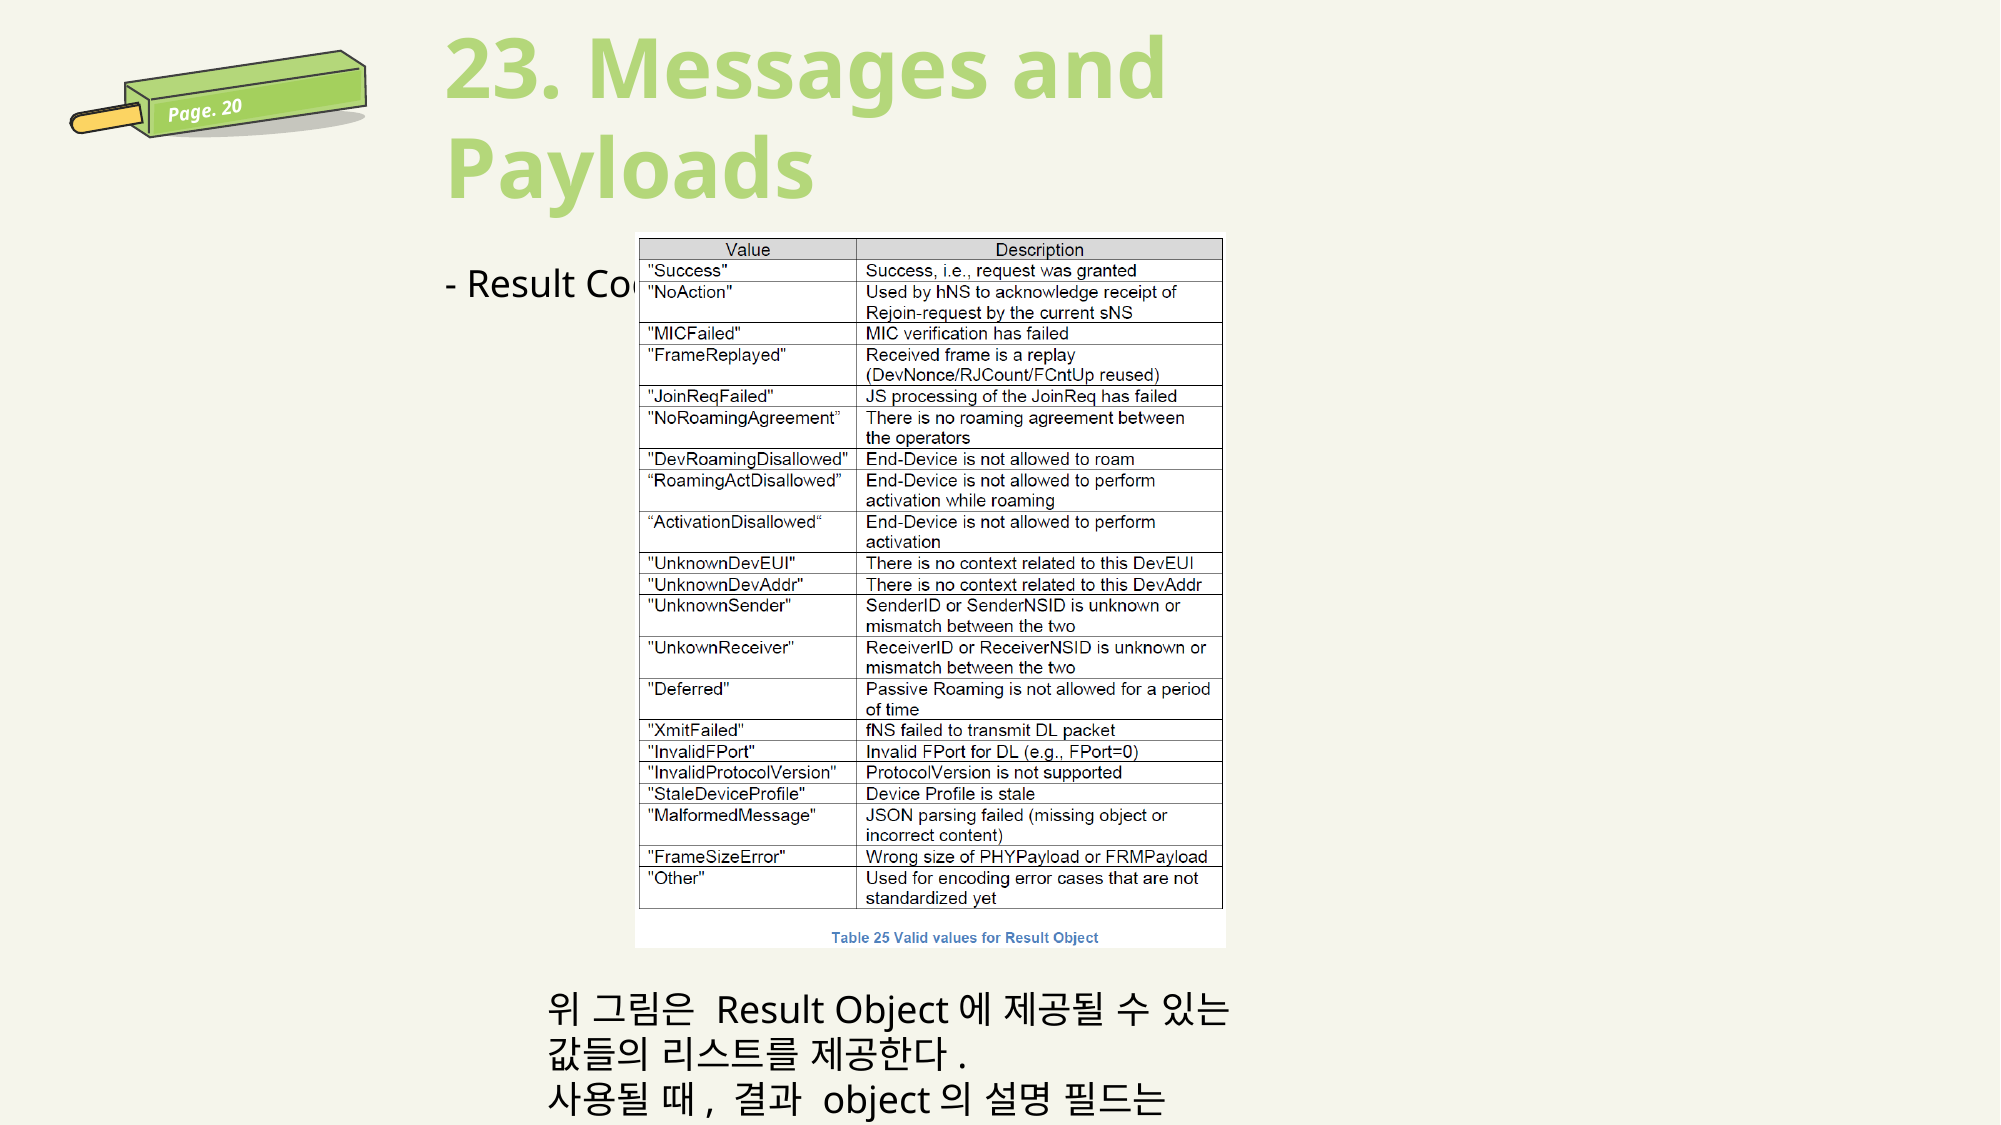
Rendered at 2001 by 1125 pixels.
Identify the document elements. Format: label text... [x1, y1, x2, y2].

picture [634, 232, 1226, 948]
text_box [69, 50, 366, 138]
text_box 23. Messages and Payloads - Result Codes [430, 8, 1431, 313]
text_box 위 그림은 Result Object에 제공될 수 있는 값들의 리스트를 제공한다. 사용될 때, 결과 object의 설명 필드는 부가적으로 오류세부를 표현한다 [532, 979, 1350, 1125]
